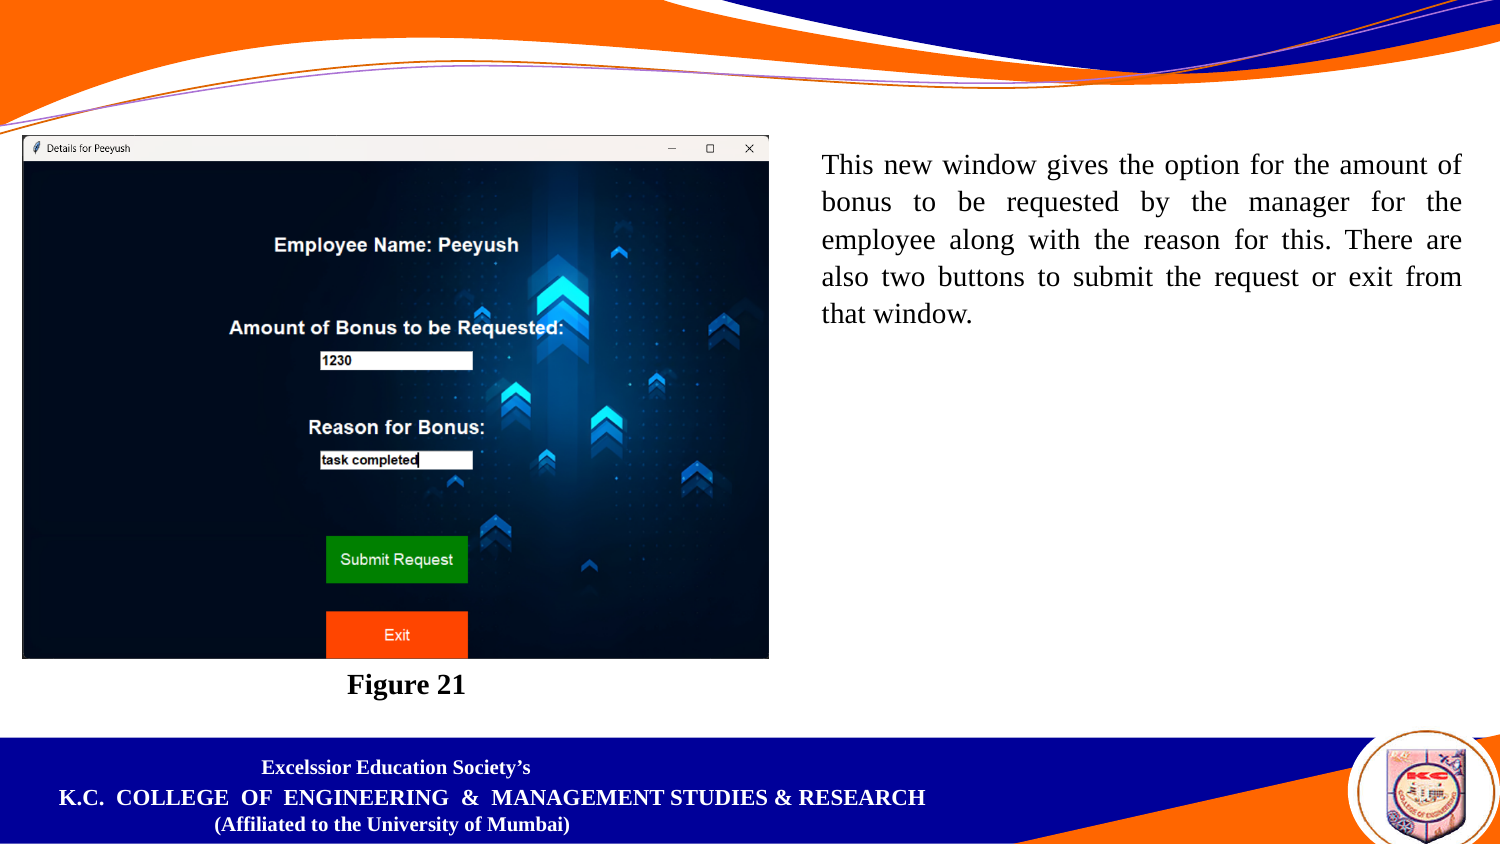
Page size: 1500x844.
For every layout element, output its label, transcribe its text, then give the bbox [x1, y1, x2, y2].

picture [1347, 721, 1500, 844]
text_box This new window gives the option for the amount of bonus to be requested by the manager for the employee along with the reason for this. There are also two buttons to submit the request or exit from that window. [806, 135, 1478, 338]
picture [21, 135, 769, 660]
text_box Figure 21 [332, 666, 492, 708]
